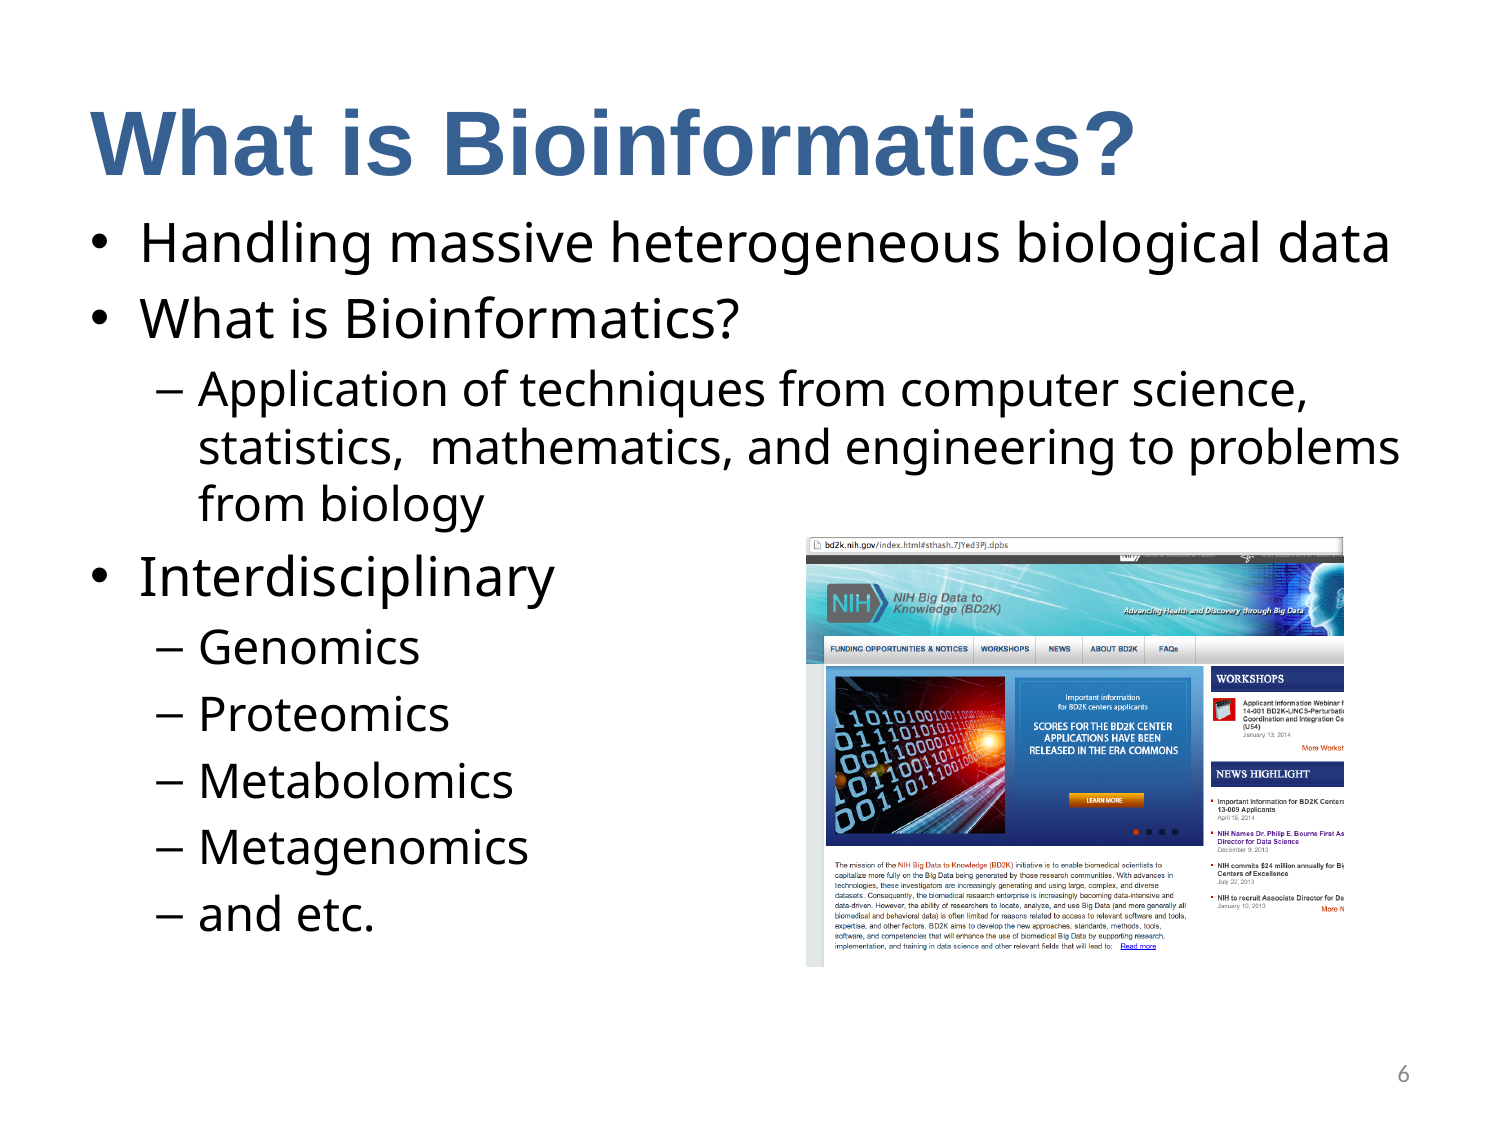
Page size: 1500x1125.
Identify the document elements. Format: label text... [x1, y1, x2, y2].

list Handling massive heterogeneous biological data What is Bioinformatics? Application of techniques from computer science, statistics, mathematics, and engineering to problems from biology Interdisciplinary Genomics Proteomics Metabolomics Metagenomics and etc. [75, 200, 1425, 1005]
title What is Bioinformatics? [75, 45, 1425, 200]
slide_number 6 [1074, 1042, 1425, 1103]
picture [806, 537, 1344, 967]
